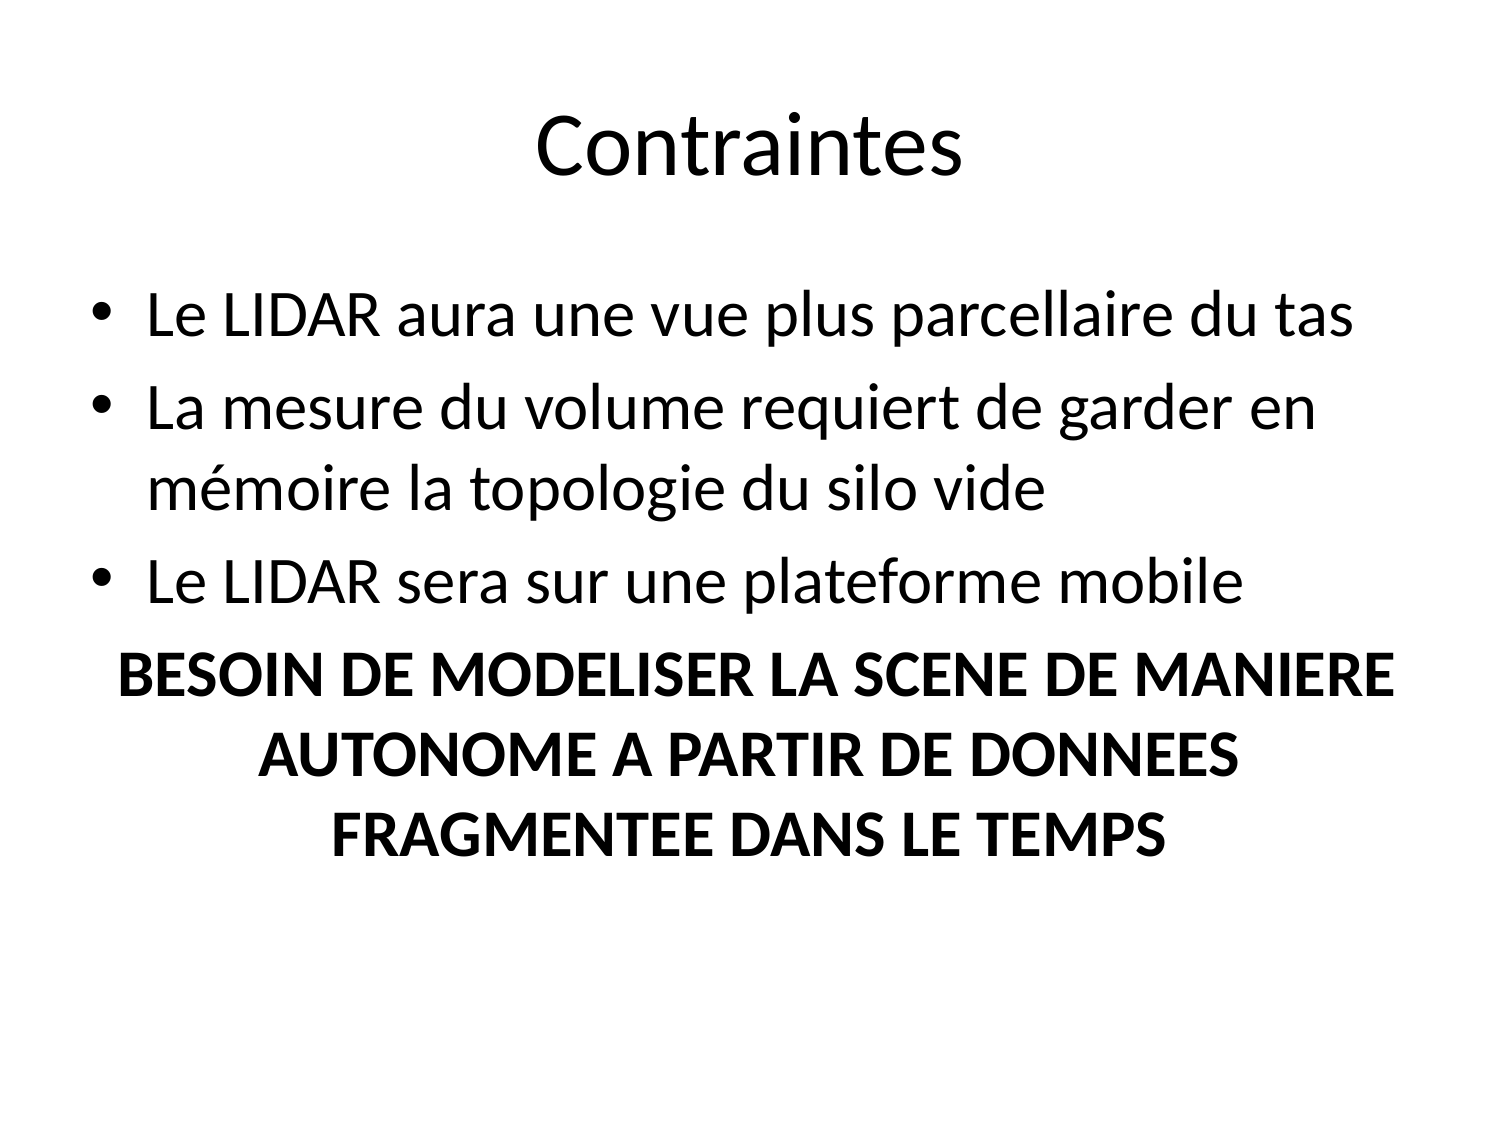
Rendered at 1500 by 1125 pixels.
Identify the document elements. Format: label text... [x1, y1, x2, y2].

list Le LIDAR aura une vue plus parcellaire du tas La mesure du volume requiert de garder en mémoire la topologie du silo vide Le LIDAR sera sur une plateforme mobile BESOIN DE MODELISER LA SCENE DE MANIERE AUTONOME A PARTIR DE DONNEES FRAGMENTEE DANS LE TEMPS [75, 262, 1425, 1005]
title Contraintes [75, 45, 1425, 233]
